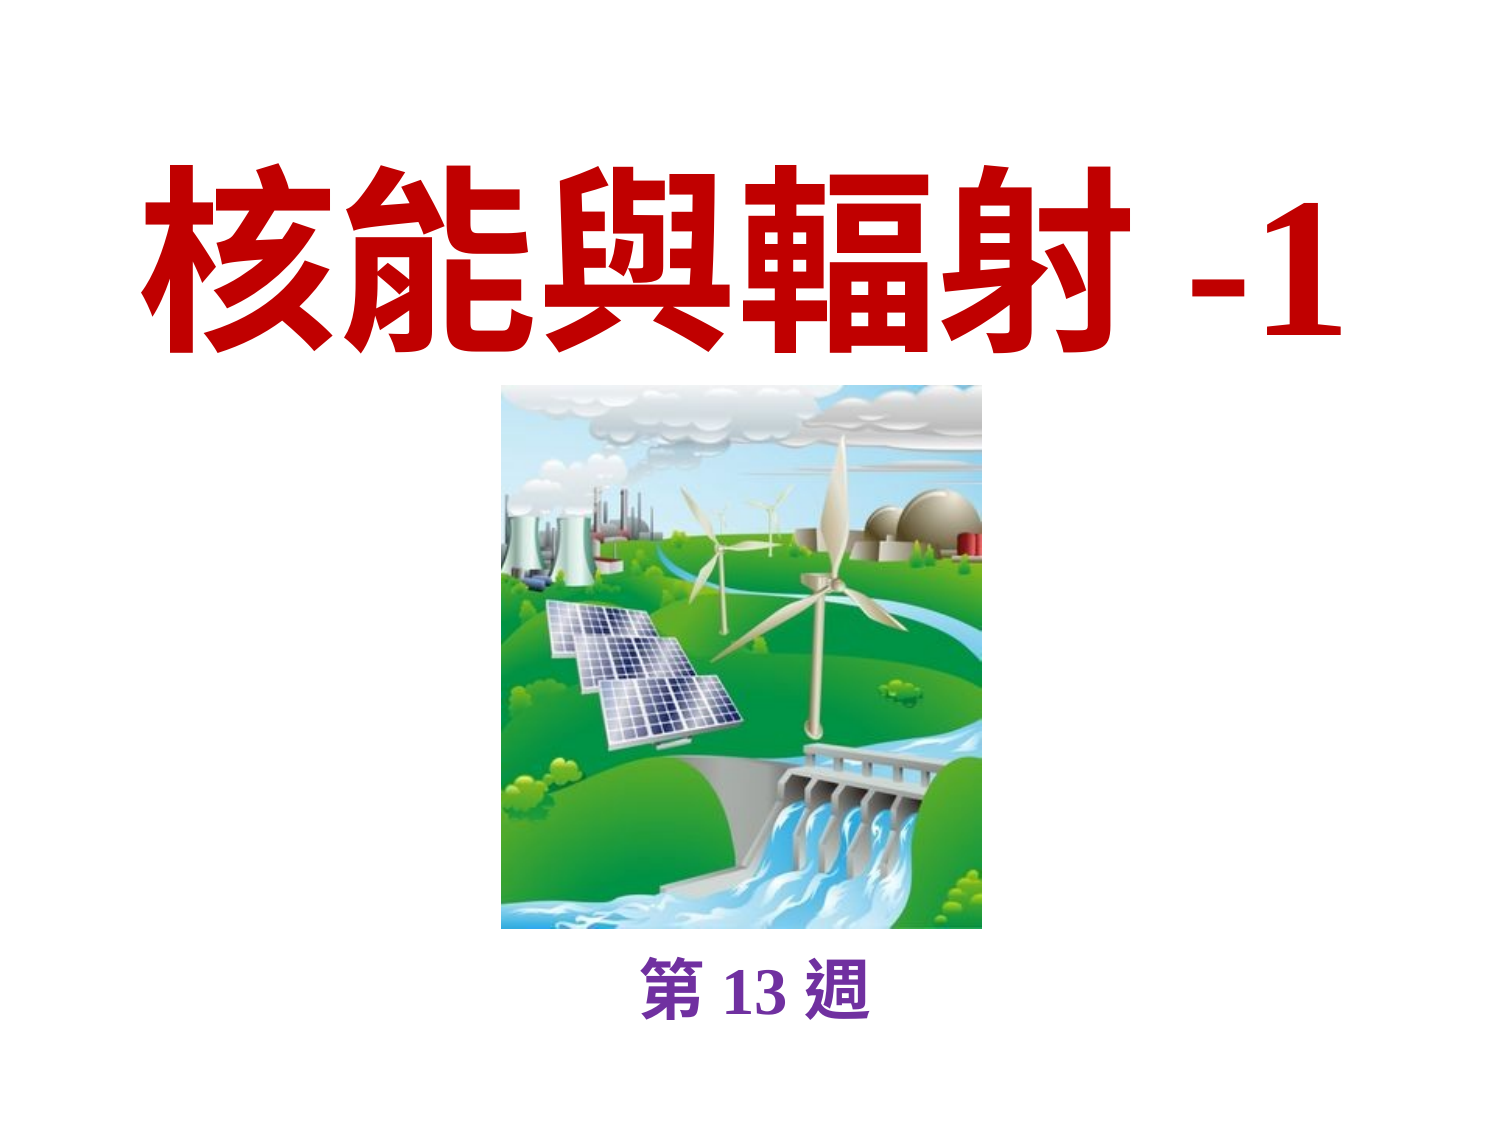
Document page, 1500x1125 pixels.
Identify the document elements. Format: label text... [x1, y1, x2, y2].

picture [501, 384, 983, 930]
subtitle 第13週 [230, 940, 1281, 1047]
title 核能與輻射-1 [112, 125, 1376, 386]
